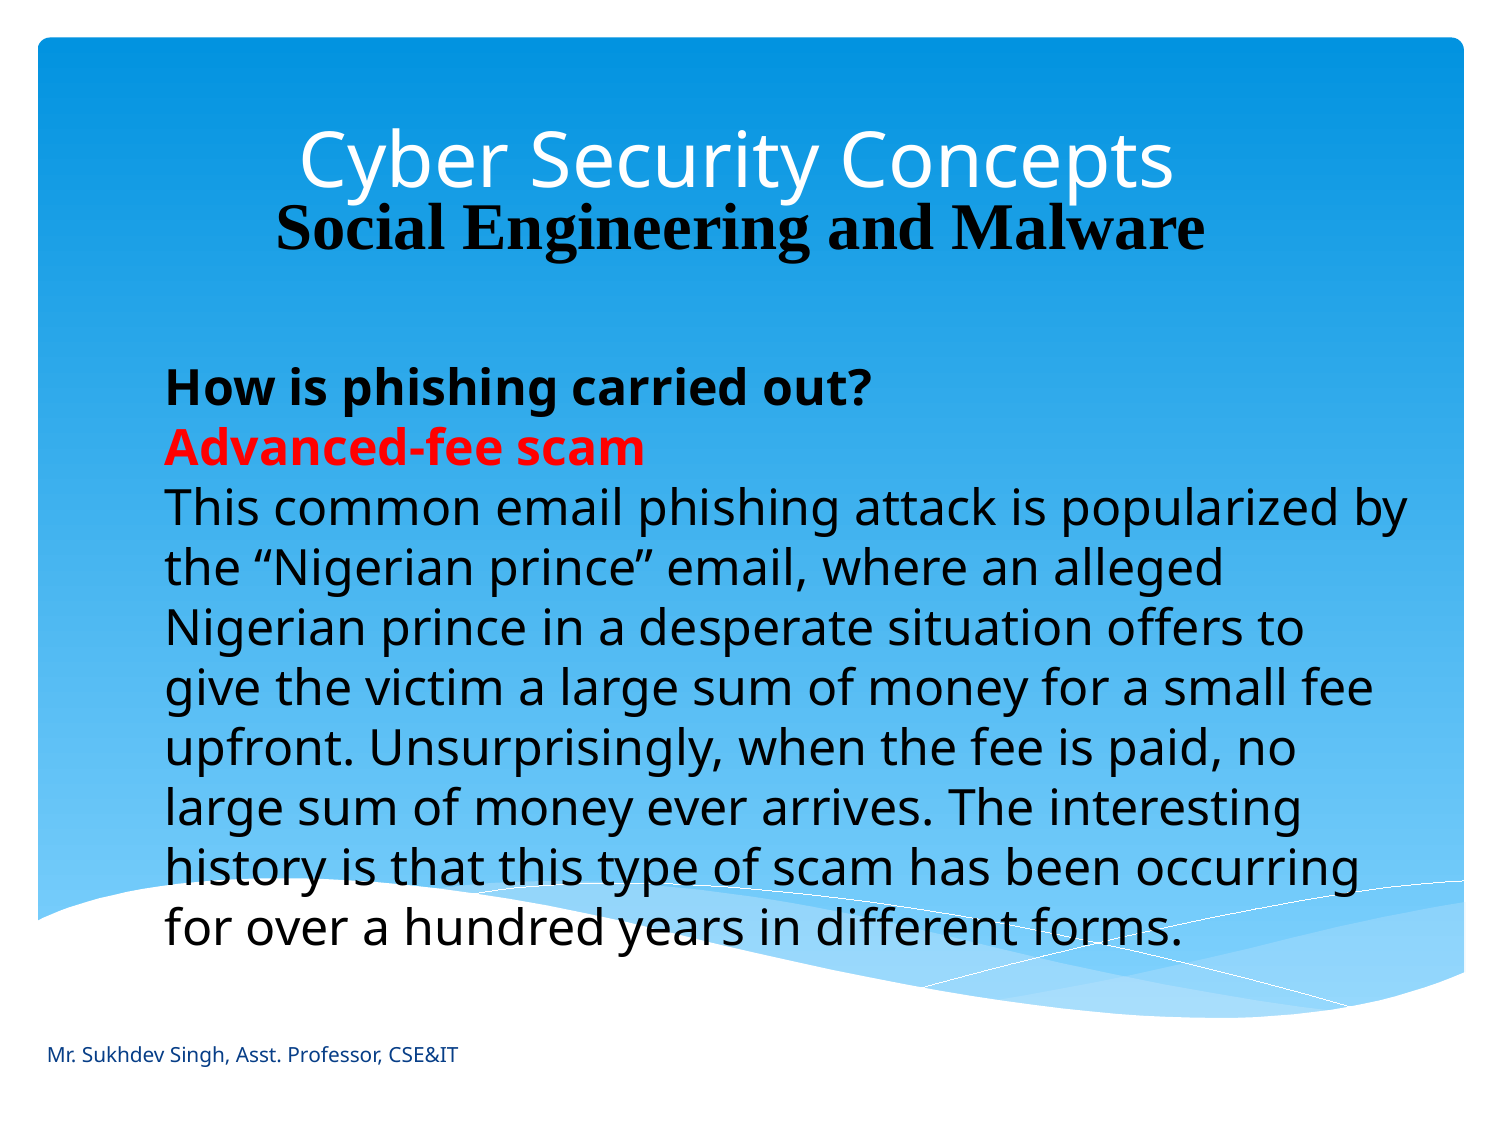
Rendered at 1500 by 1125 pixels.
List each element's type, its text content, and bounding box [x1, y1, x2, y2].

subtitle Social Engineering and Malware [225, 174, 1275, 275]
text_box How is phishing carried out? Advanced-fee scam This common email phishing attack is popularized by the “Nigerian prince” email, where an alleged Nigerian prince in a desperate situation offers to give the victim a large sum of money for a small fee upfront. Unsurprisingly, when the fee is paid, no large sum of money ever arrives. The interesting history is that this type of scam has been occurring for over a hundred years in different forms. [149, 348, 1425, 1083]
footer Mr. Sukhdev Singh, Asst. Professor, CSE&IT [31, 1025, 653, 1086]
title Cyber Security Concepts [99, 99, 1375, 288]
